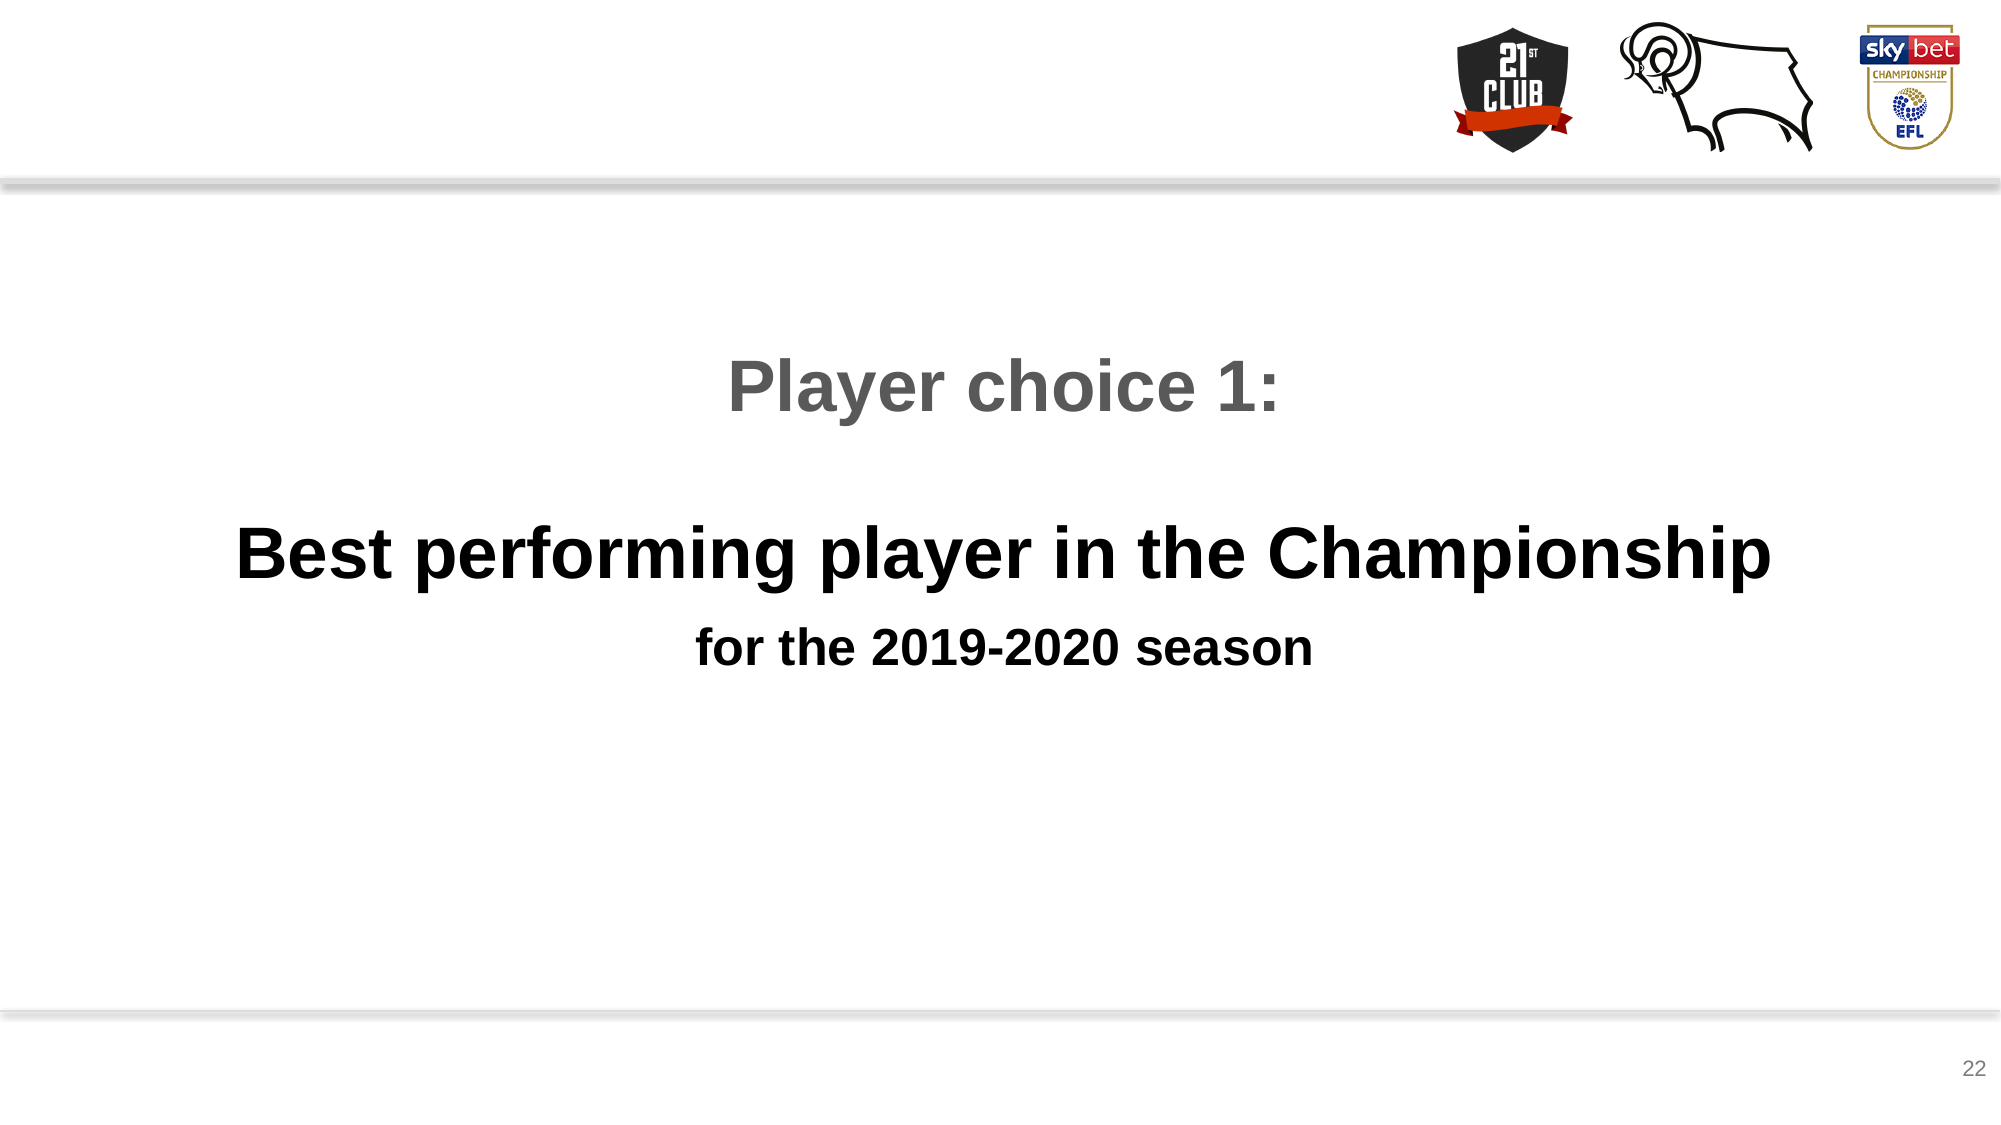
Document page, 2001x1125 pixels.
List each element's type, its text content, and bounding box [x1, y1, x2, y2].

picture [1857, 22, 1962, 152]
picture [1620, 22, 1813, 152]
text_box Player choice 1: Best performing player in the Championship for the 2019-2020 season [59, 335, 1950, 877]
slide_number 22 [1936, 1044, 1987, 1091]
picture [1450, 24, 1576, 154]
